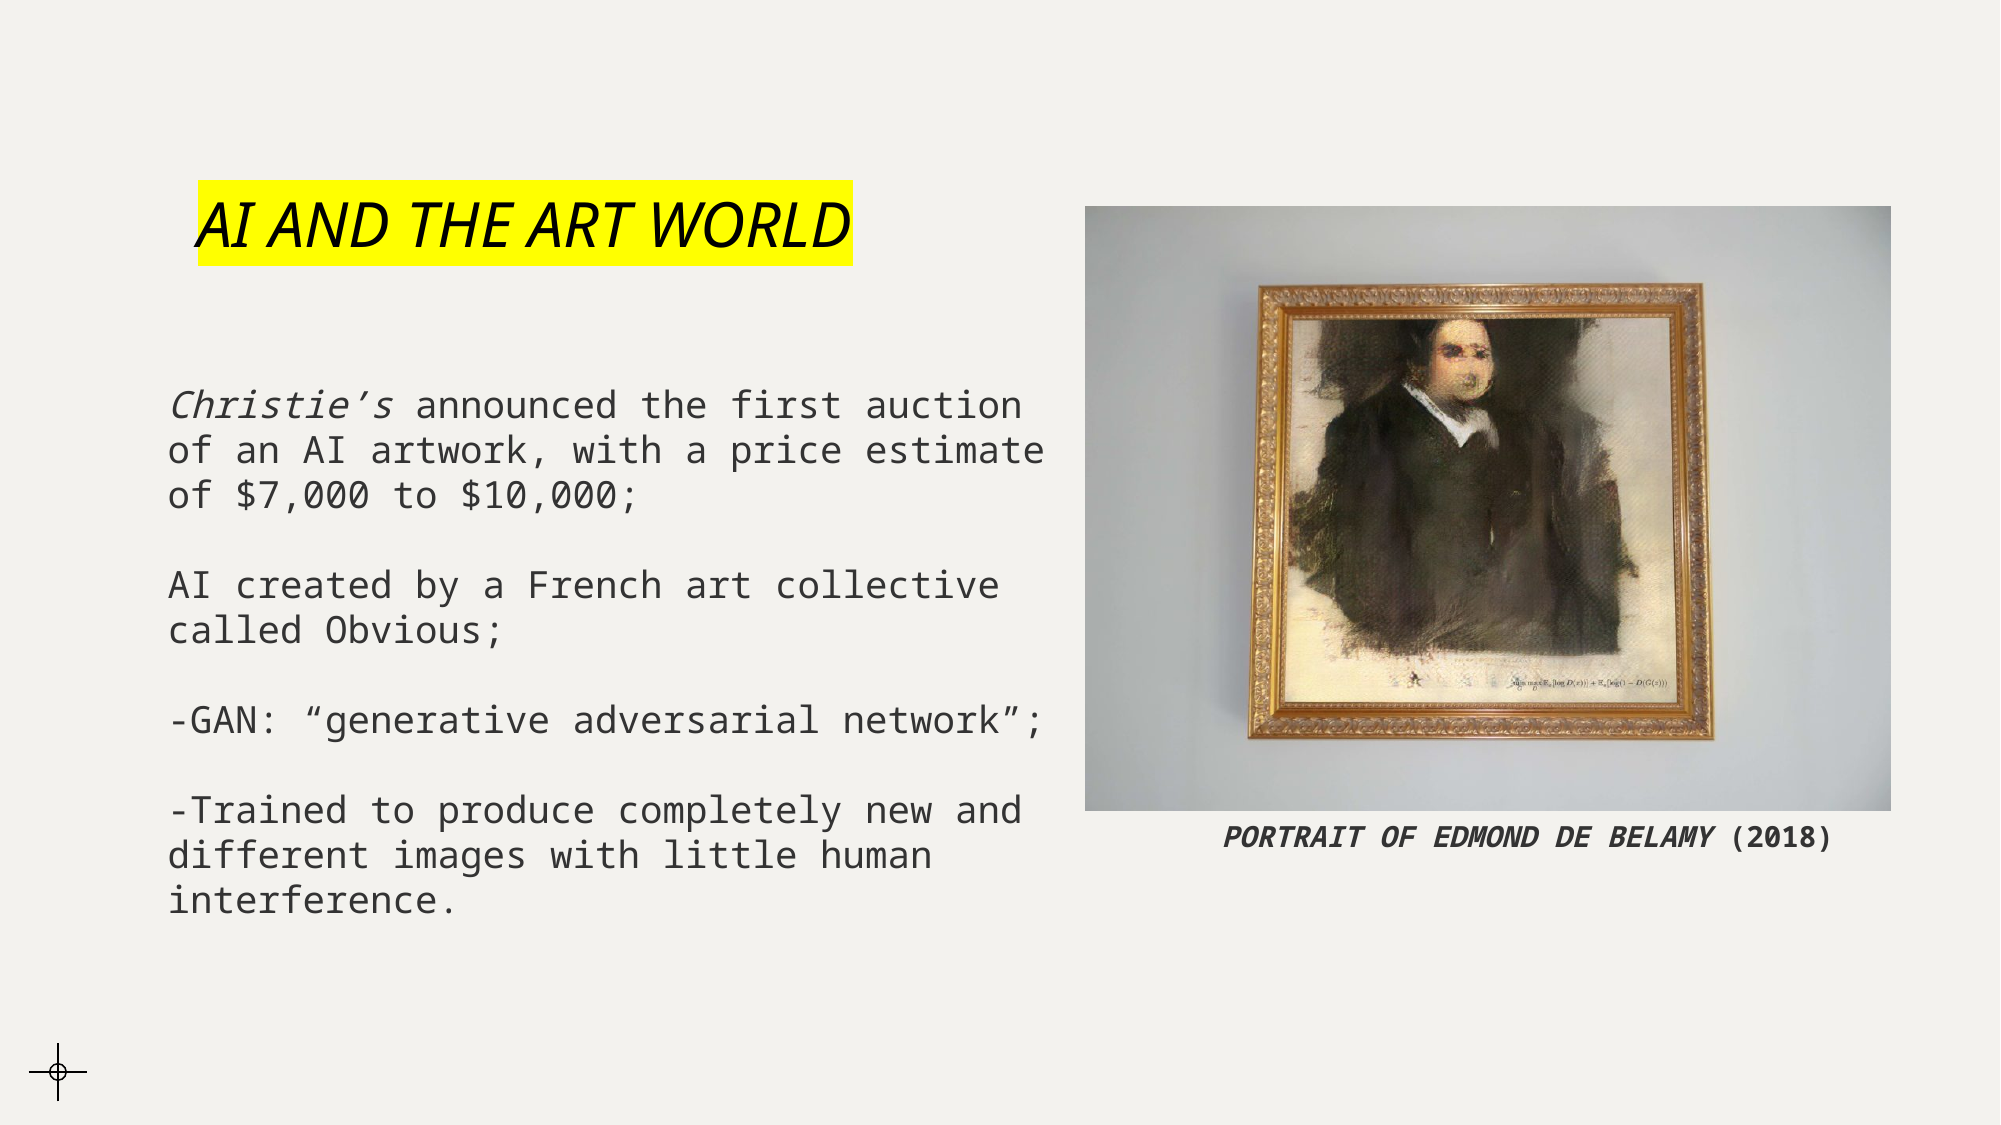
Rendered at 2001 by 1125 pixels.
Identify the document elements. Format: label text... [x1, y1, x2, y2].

text_box PORTRAIT OF EDMOND DE BELAMY (2018) [1206, 811, 1891, 861]
picture [1085, 206, 1891, 811]
text_box AI AND THE ART WORLD [182, 57, 910, 268]
text_box Christie’s announced the first auction of an AI artwork, with a price estimate of $7,000 to $10,000; AI created by a French art collective called Obvious; -GAN: “generative adversarial network”; -Trained to produce completely new and different images with little human interference. [153, 373, 1071, 929]
